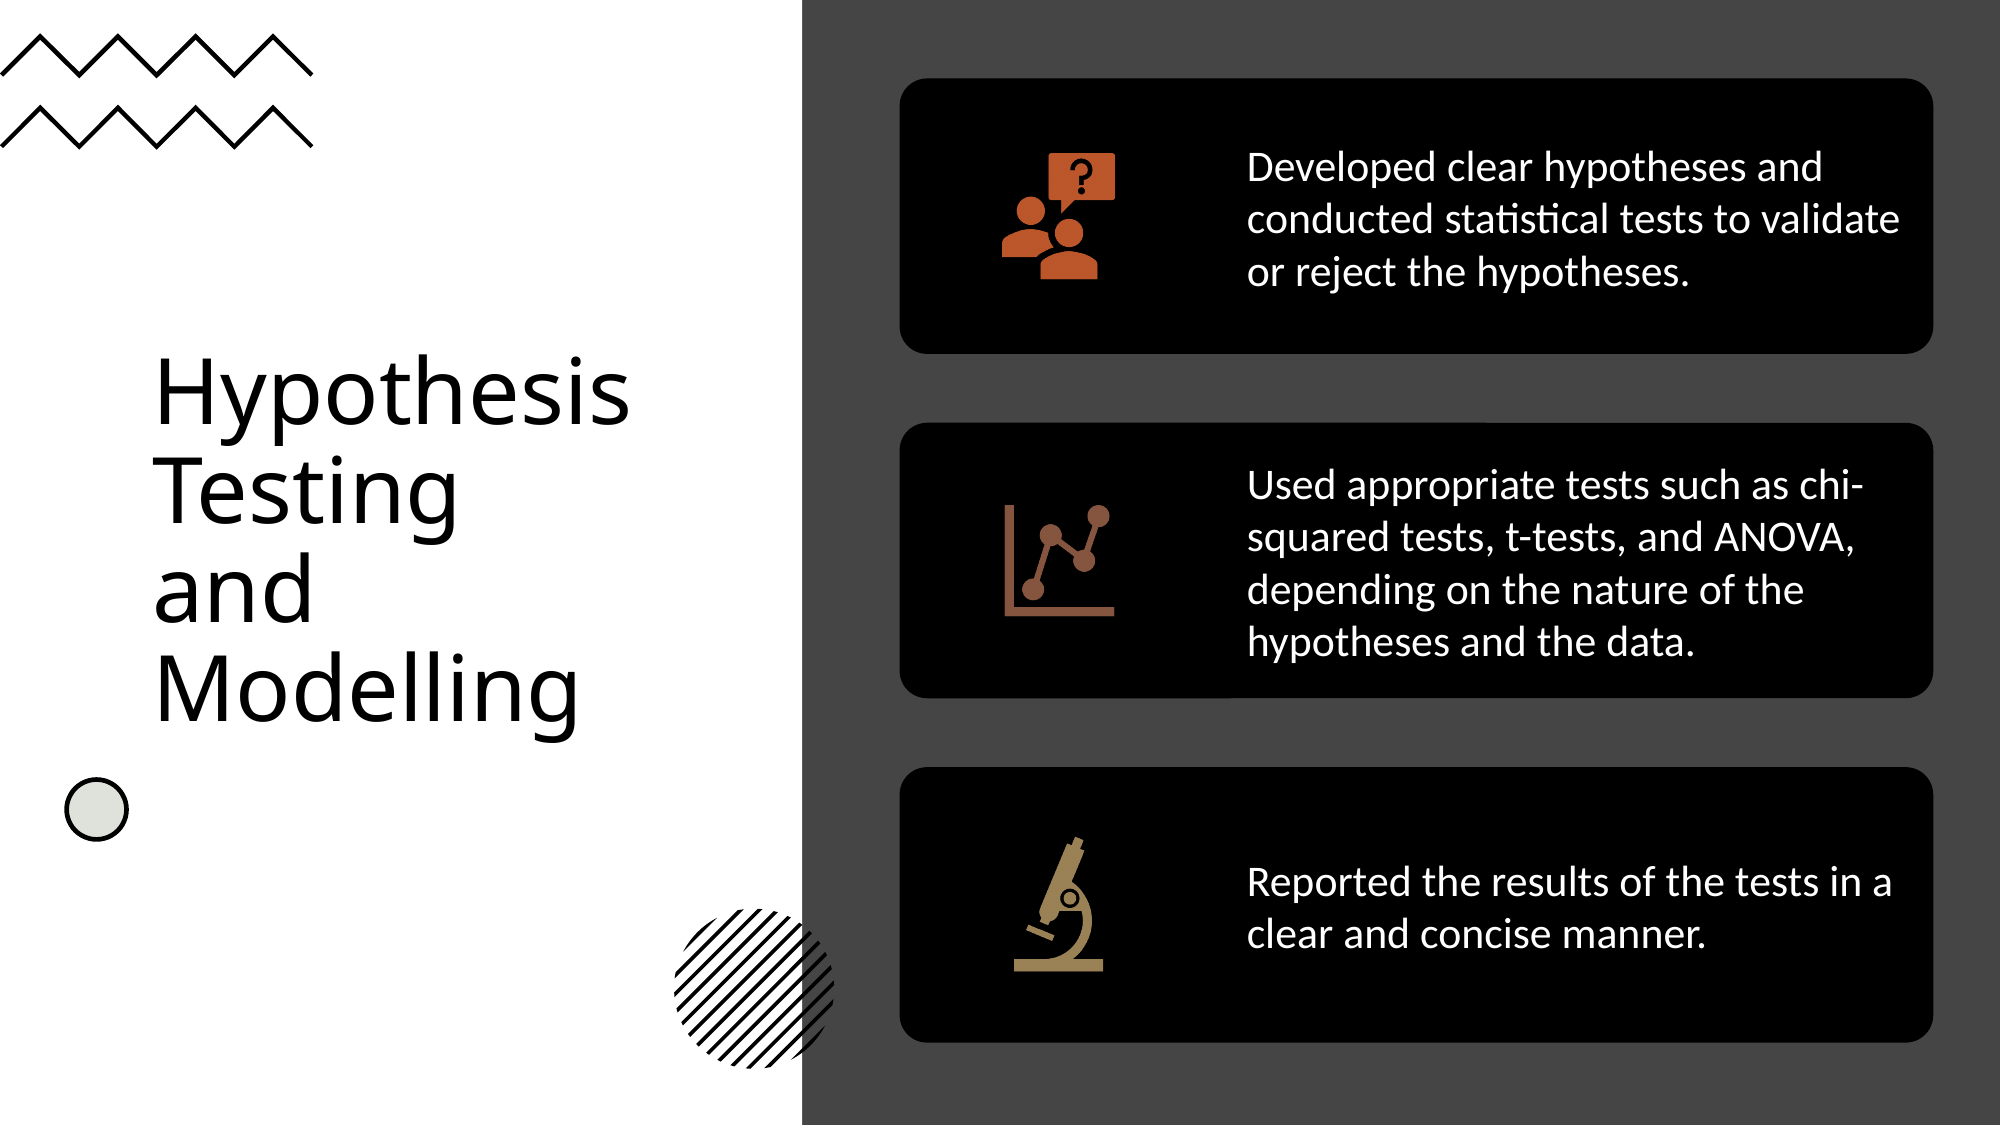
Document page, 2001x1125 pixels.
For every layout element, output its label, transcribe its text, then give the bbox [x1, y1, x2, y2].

text_box [65, 778, 128, 841]
title Hypothesis Testing and Modelling [137, 196, 663, 892]
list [899, 78, 1934, 1043]
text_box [0, 33, 314, 150]
text_box [803, 0, 2000, 1125]
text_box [674, 908, 835, 1069]
text_box [0, 0, 803, 1125]
